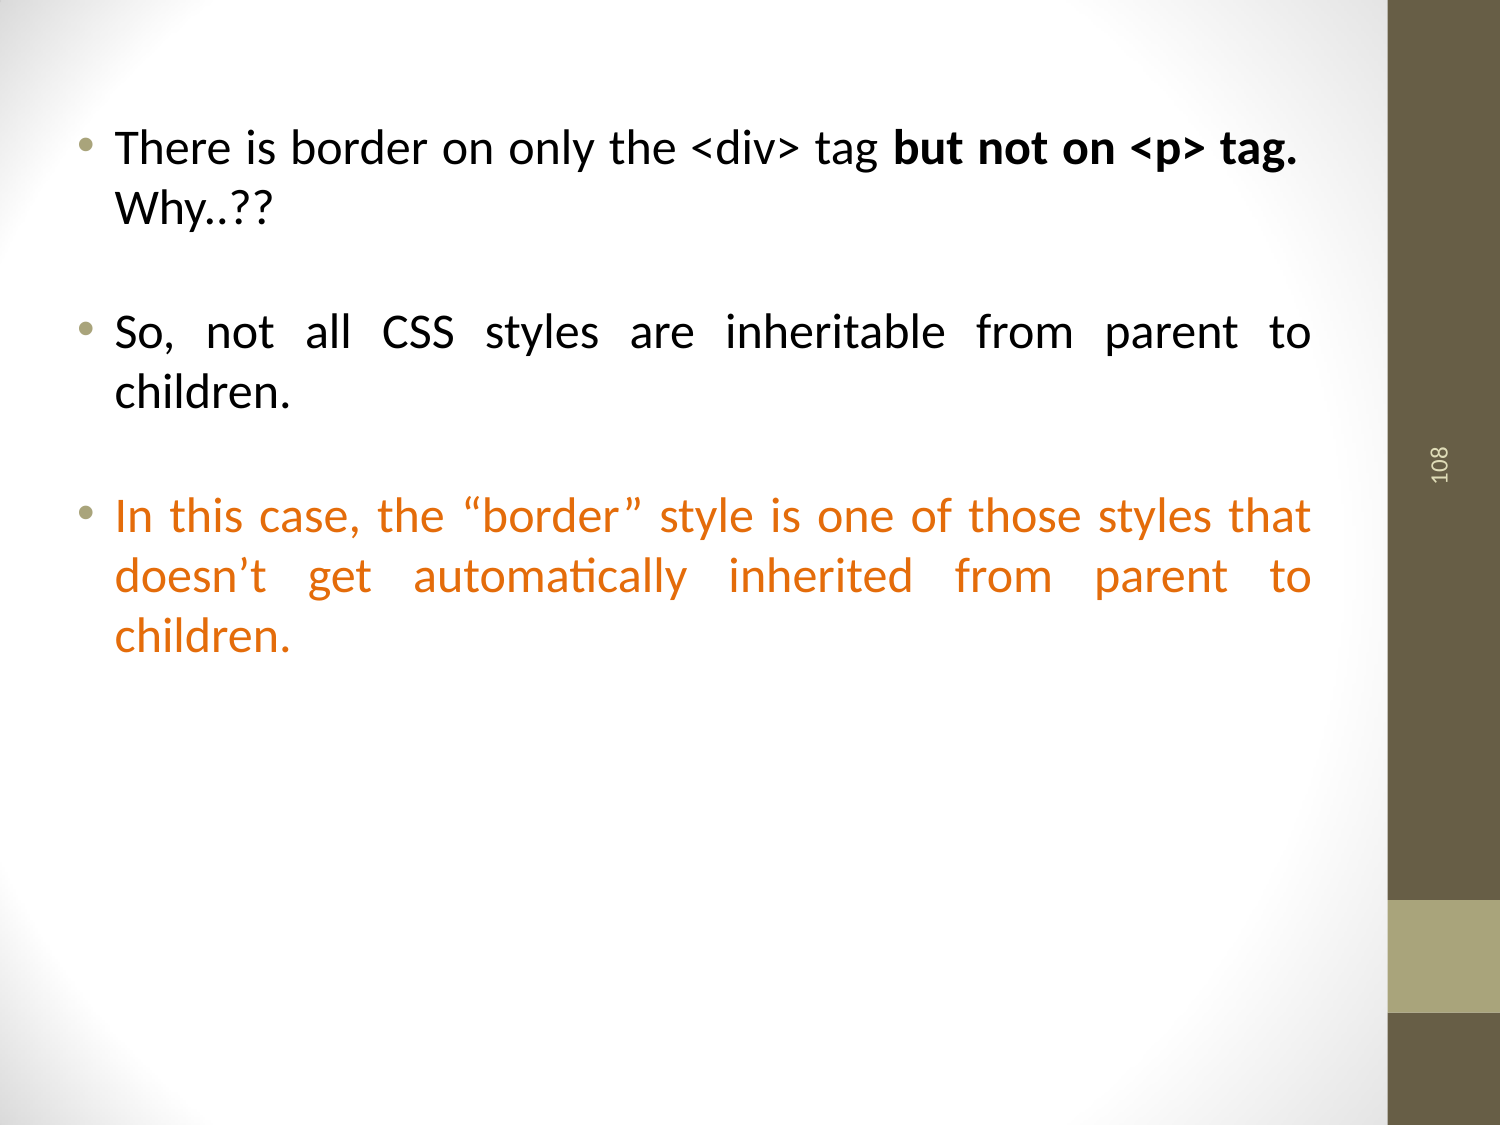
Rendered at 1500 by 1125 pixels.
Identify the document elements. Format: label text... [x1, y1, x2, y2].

picture [0, 0, 1387, 1125]
text_box 108 [1426, 444, 1456, 488]
text_box There is border on only the <div> tag but not on <p> tag. Why..?? So, not all CSS styles are inheritable from parent to children. In this case, the “border” style is one of those styles that doesn’t get automatically inherited from parent to children. [75, 112, 1313, 663]
